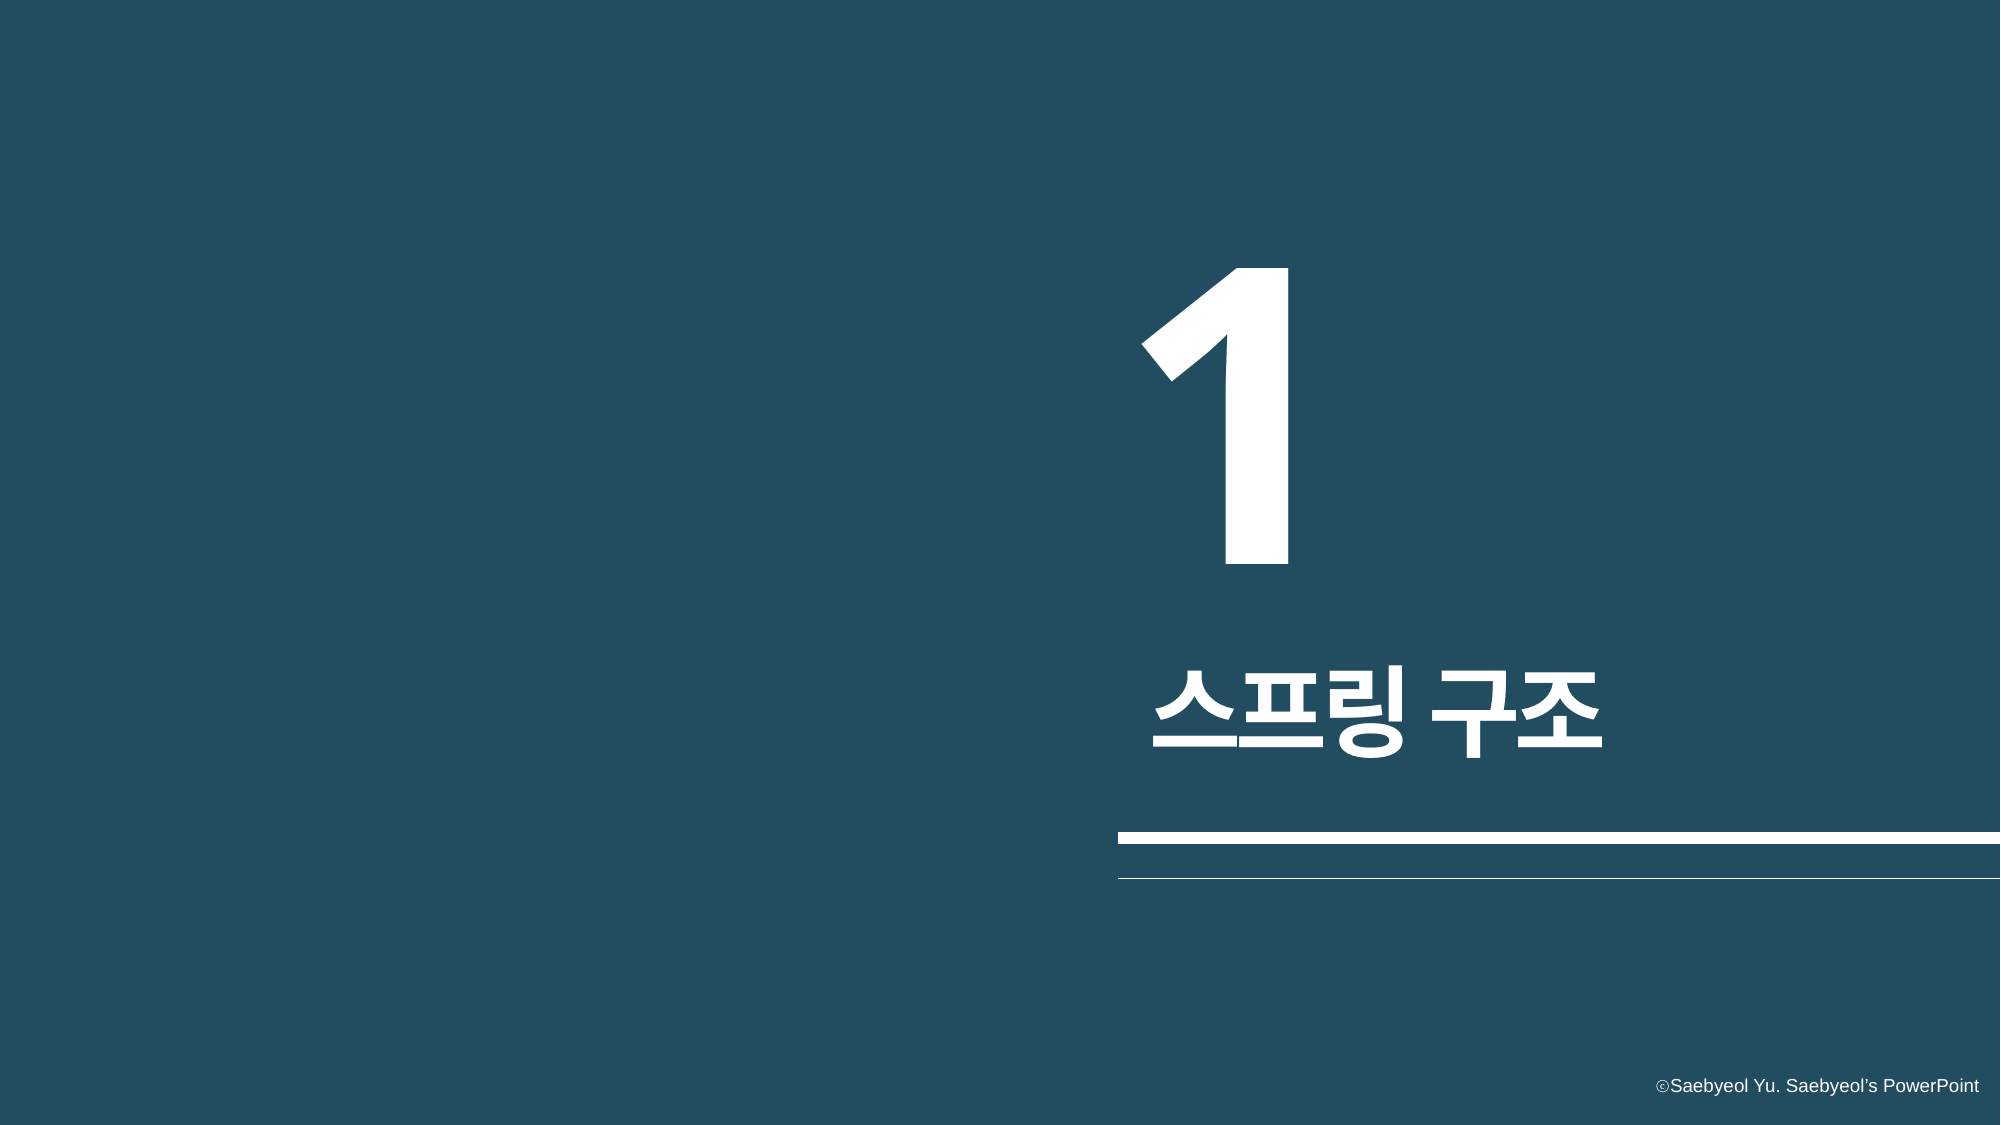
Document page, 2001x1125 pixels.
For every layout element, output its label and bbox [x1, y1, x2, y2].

text_box [1118, 143, 2000, 879]
